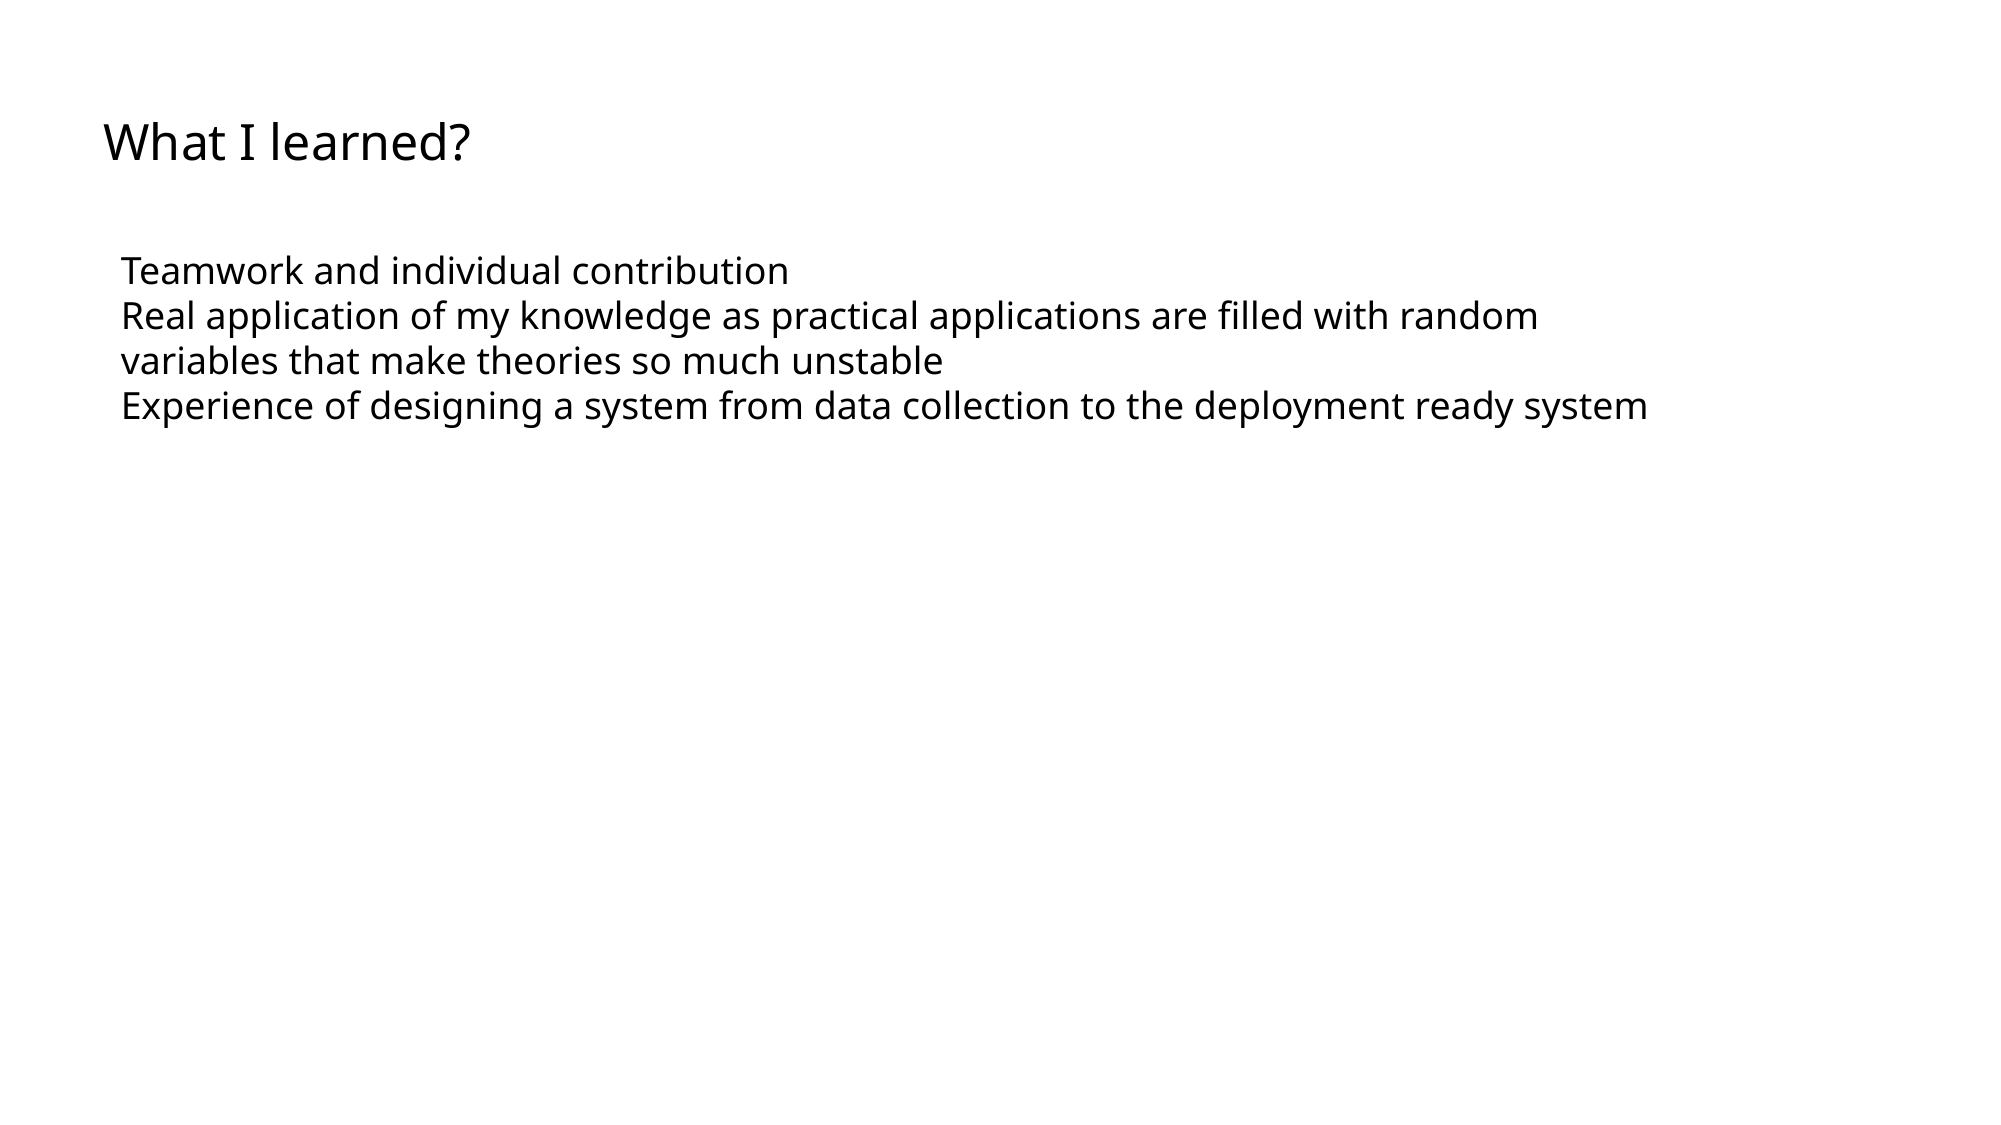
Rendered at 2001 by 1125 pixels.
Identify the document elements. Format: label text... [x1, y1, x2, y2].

text_box Teamwork and individual contribution Real application of my knowledge as practical applications are filled with random variables that make theories so much unstable Experience of designing a system from data collection to the deployment ready system [106, 239, 1711, 435]
text_box What I learned? [88, 103, 487, 179]
